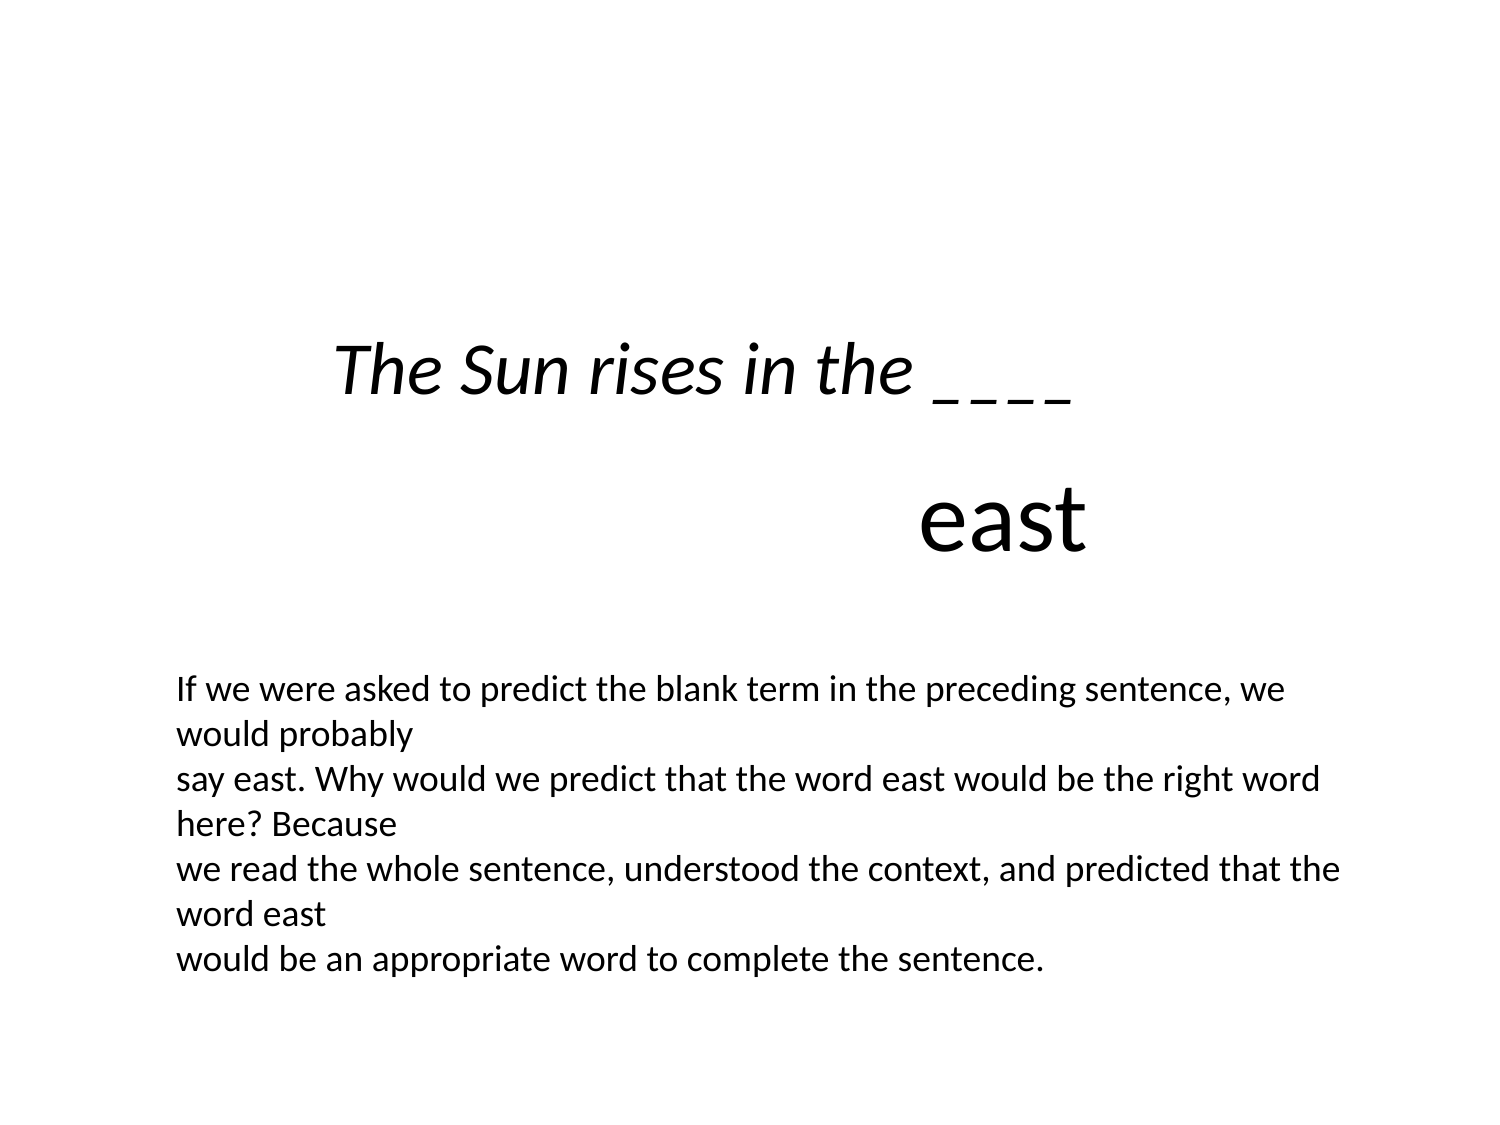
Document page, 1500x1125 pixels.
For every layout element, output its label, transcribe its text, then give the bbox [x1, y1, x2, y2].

text_box The Sun rises in the ____ [317, 312, 1096, 418]
text_box east [904, 444, 1103, 579]
text_box If we were asked to predict the blank term in the preceding sentence, we would probably say east. Why would we predict that the word east would be the right word here? Because we read the whole sentence, understood the context, and predicted that the word east would be an appropriate word to complete the sentence. [161, 656, 1358, 987]
